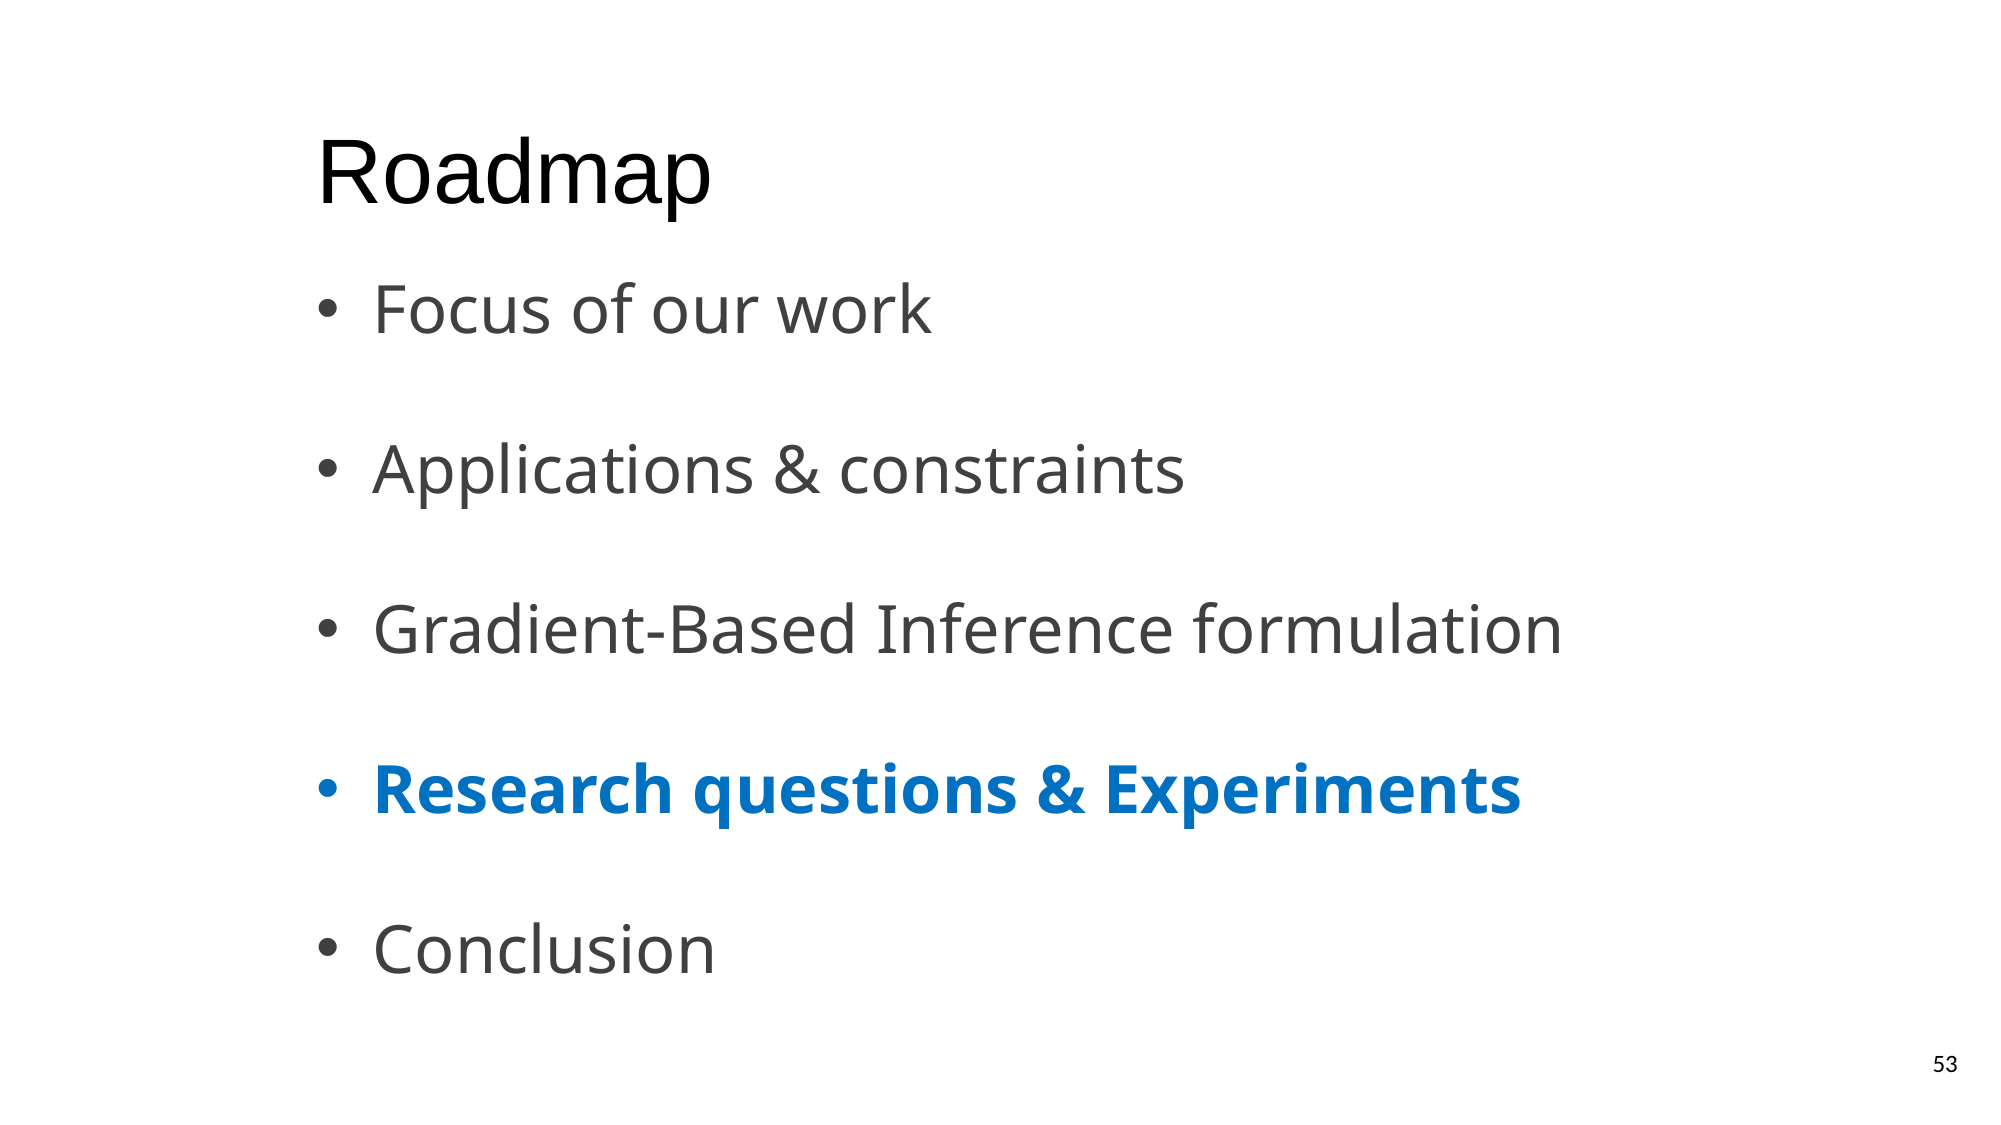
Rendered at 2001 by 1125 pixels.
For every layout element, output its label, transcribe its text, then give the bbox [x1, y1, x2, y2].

title Roadmap [301, 97, 1699, 223]
slide_number 52 [1853, 1019, 1974, 1106]
list Focus of our work Applications & constraints Gradient-Based Inference formulation Research questions & Experiments Conclusion [301, 252, 1699, 1000]
